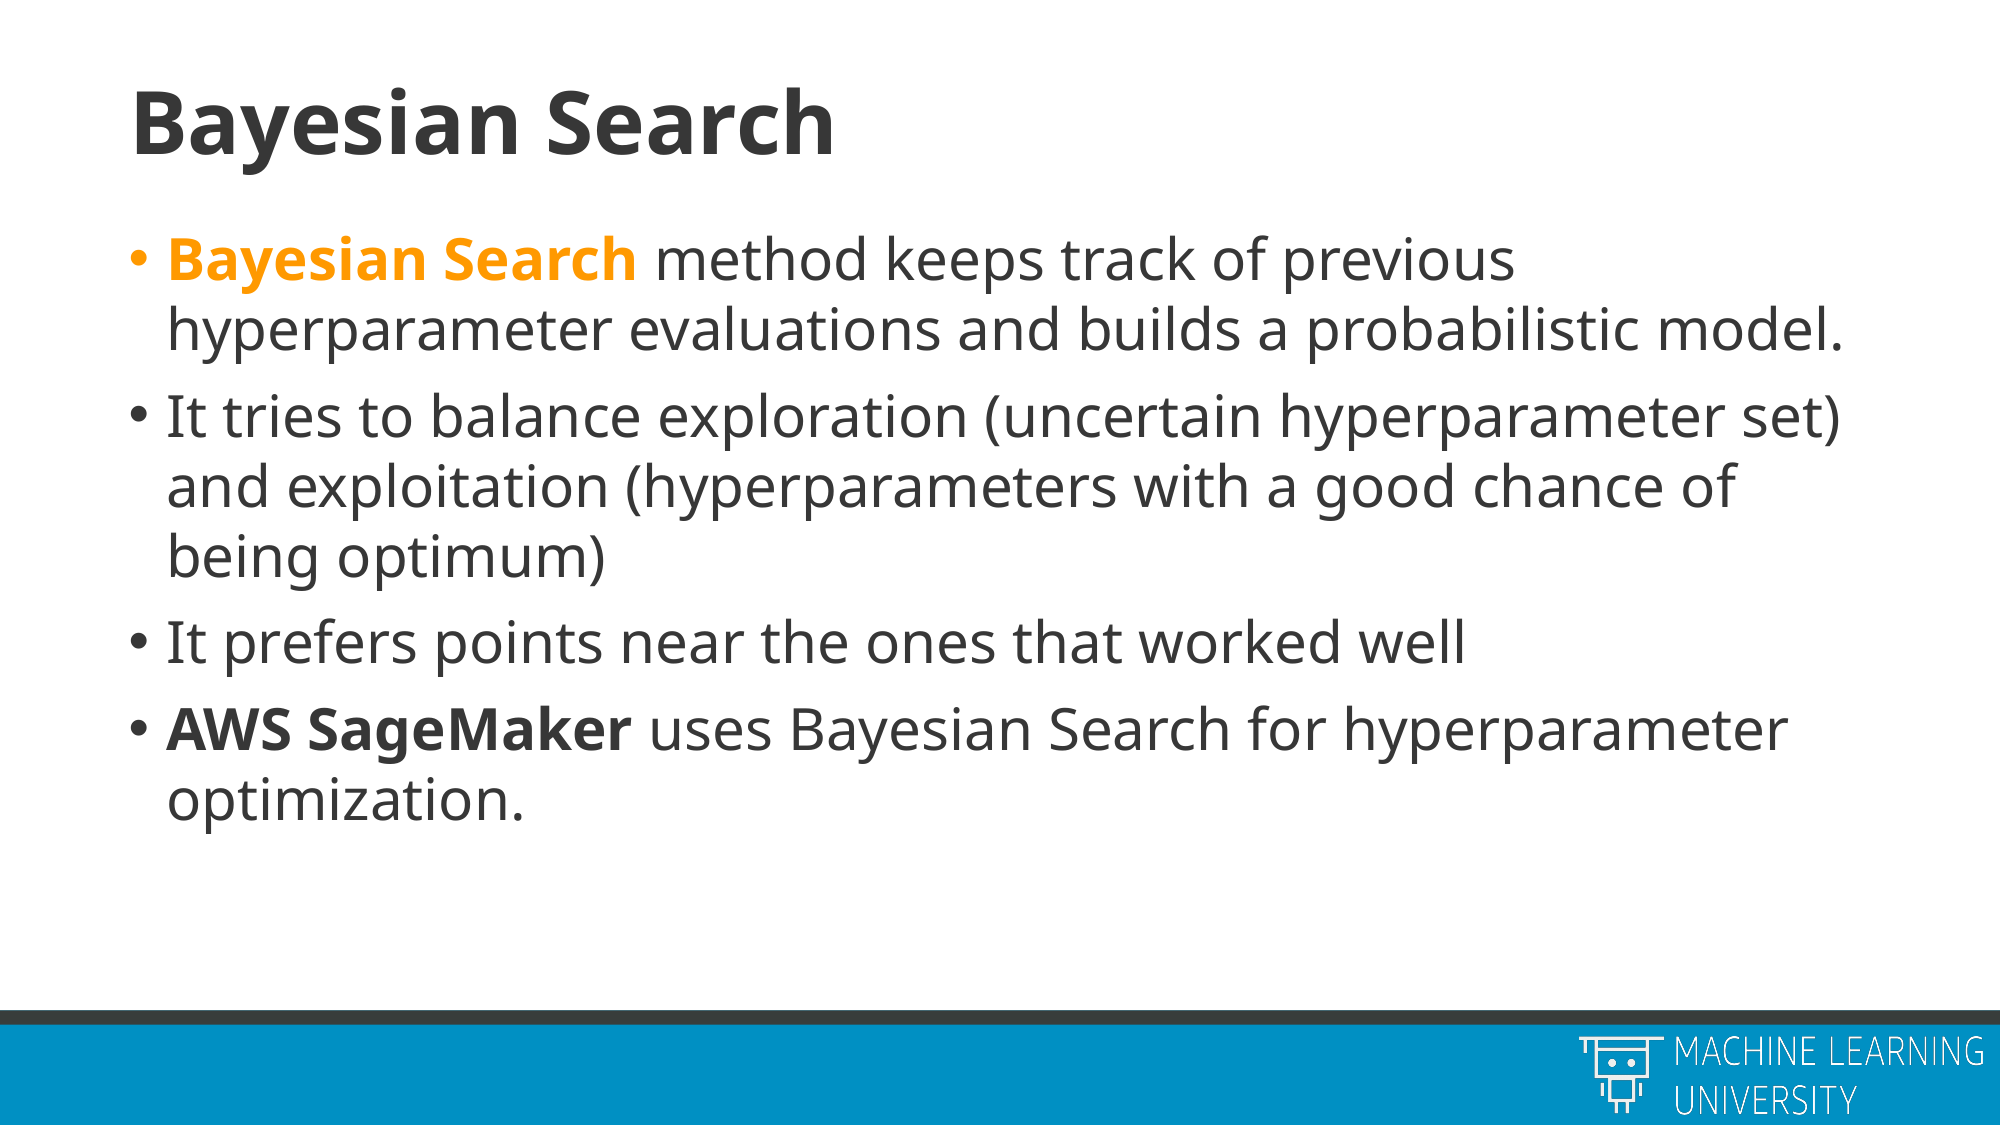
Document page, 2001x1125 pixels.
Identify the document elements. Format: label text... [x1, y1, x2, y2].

picture [1580, 1037, 1664, 1113]
picture [1849, 1037, 1861, 1064]
title Bayesian Search [114, 48, 1938, 211]
list Bayesian Search method keeps track of previous hyperparameter evaluations and builds a probabilistic model. It tries to balance exploration (uncertain hyperparameter set) and exploitation (hyperparameters with a good chance of being optimum) It prefers points near the ones that worked well AWS SageMaker uses Bayesian Search for hyperparameter optimization. [113, 214, 1900, 970]
